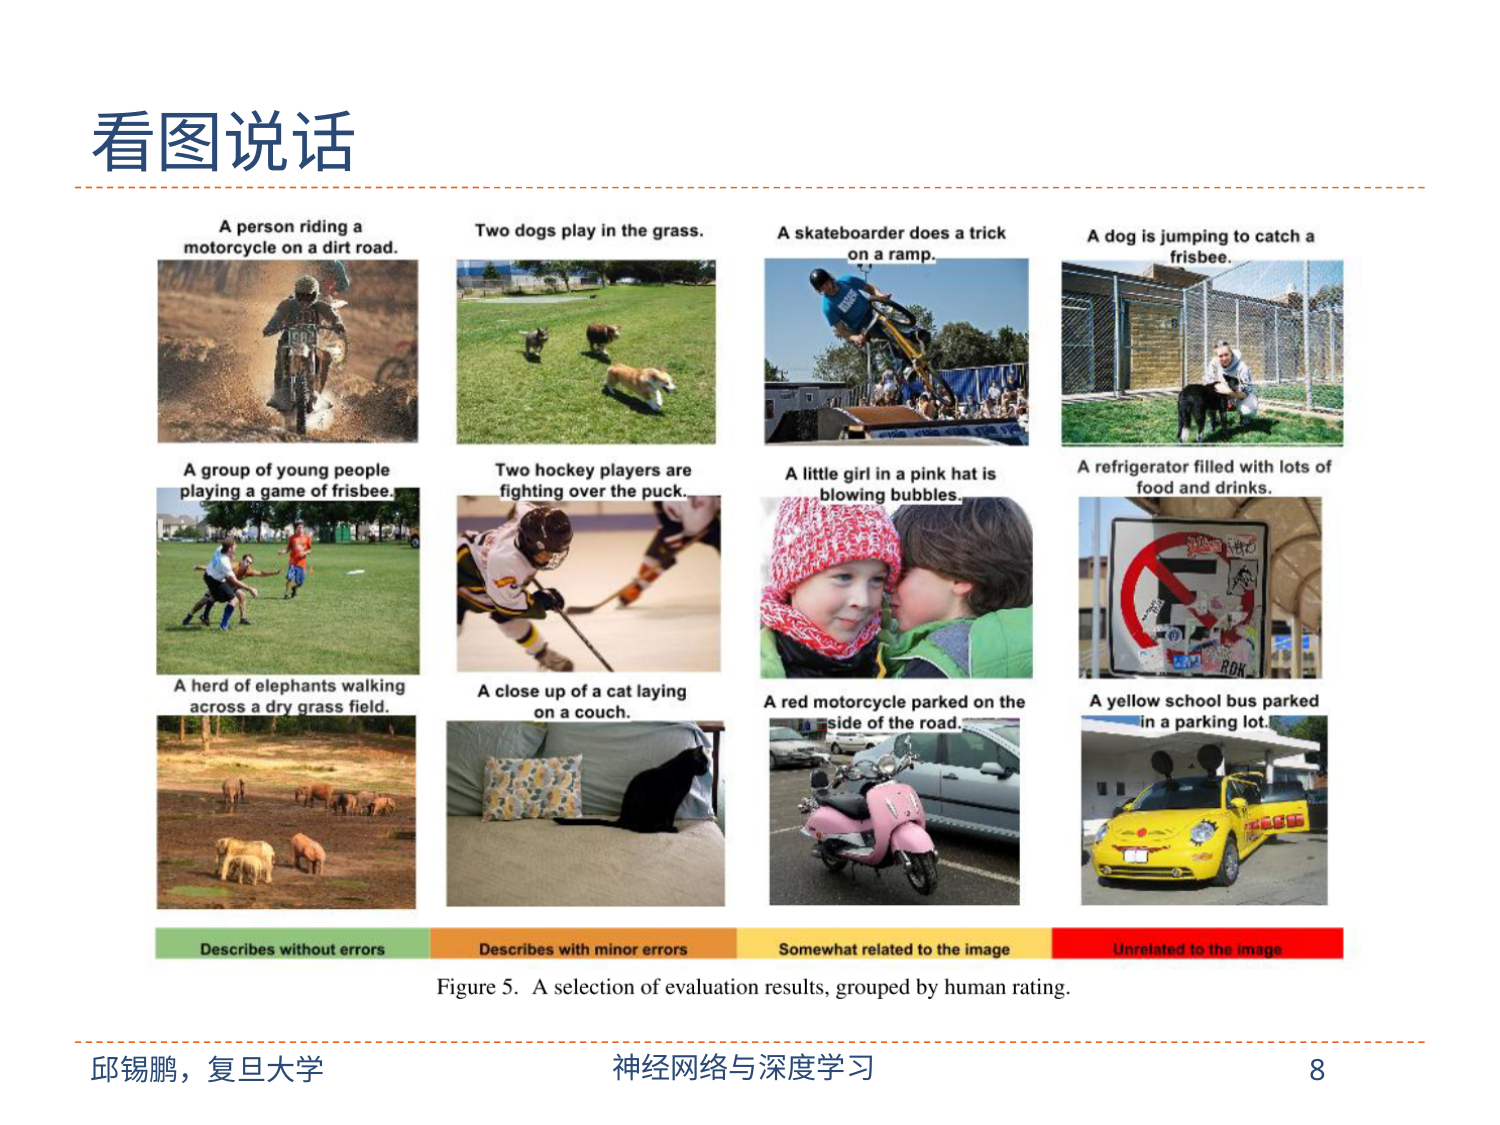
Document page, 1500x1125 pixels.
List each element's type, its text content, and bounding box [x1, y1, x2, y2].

title 看图说话 [75, 24, 1425, 188]
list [138, 199, 1362, 1011]
